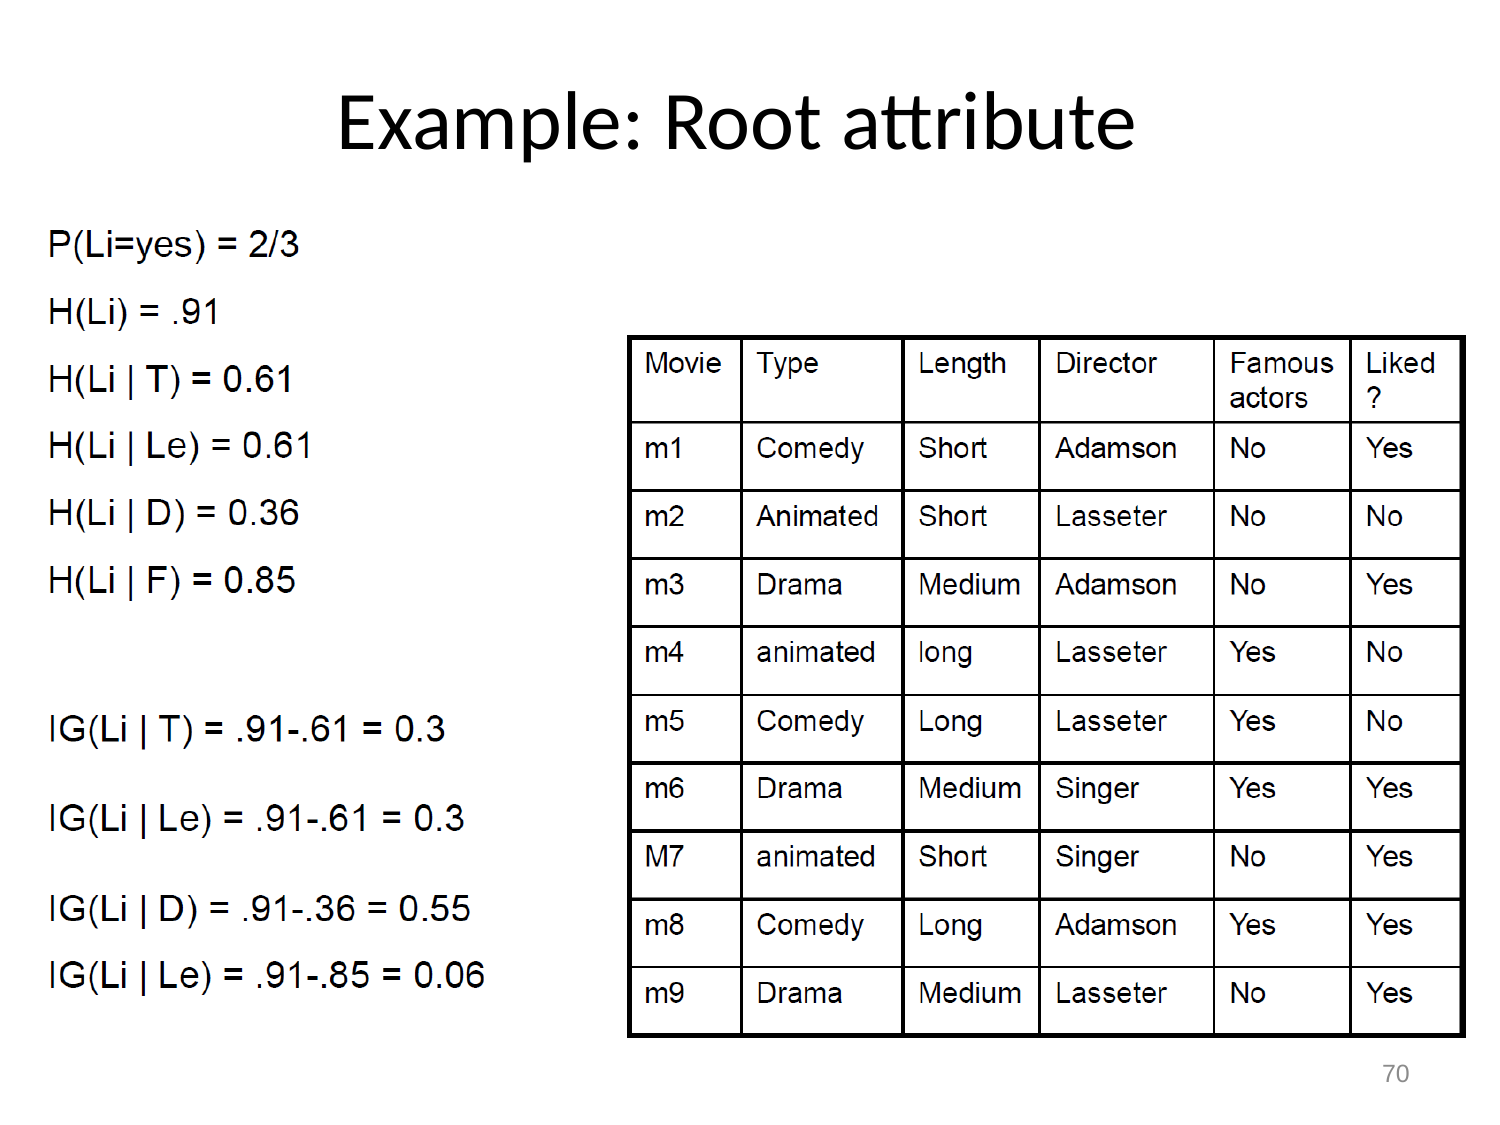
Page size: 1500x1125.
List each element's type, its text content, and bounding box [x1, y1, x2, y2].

title Example: Root attribute [0, 0, 1476, 233]
picture [21, 191, 1476, 1060]
slide_number 70 [1074, 1068, 1425, 1103]
